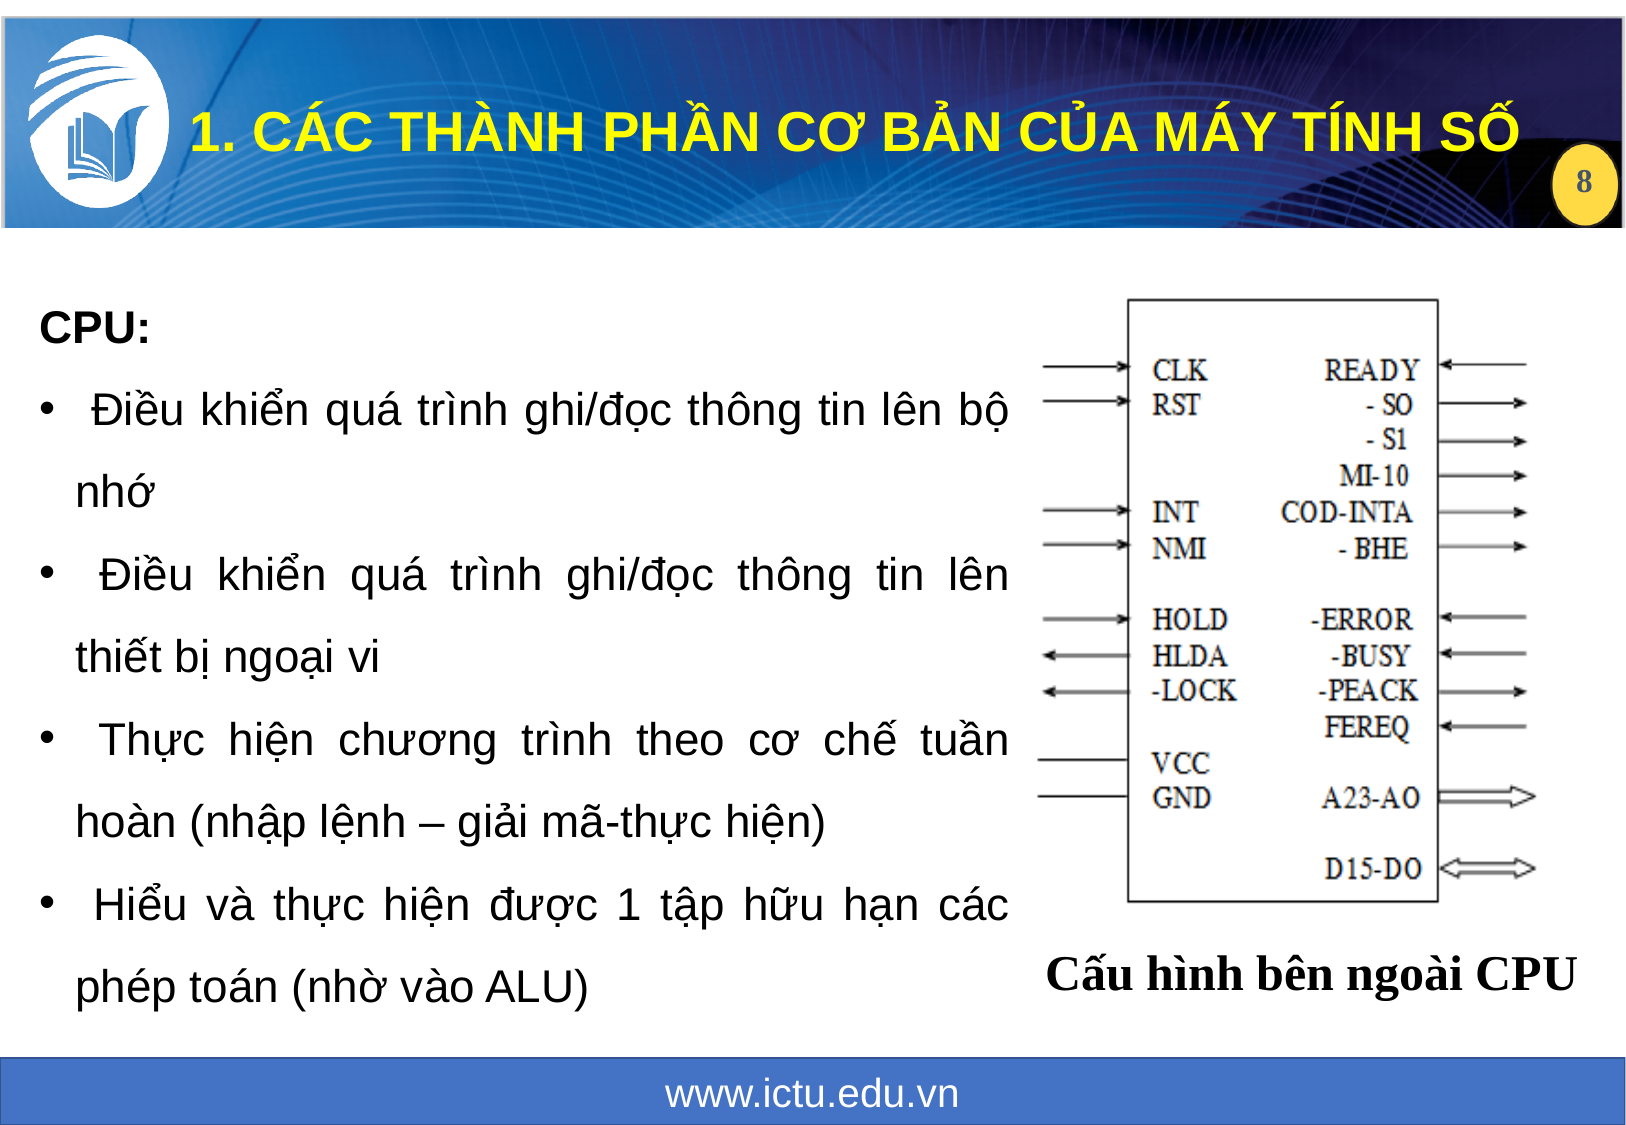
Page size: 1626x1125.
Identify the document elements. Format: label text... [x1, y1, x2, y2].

text_box 1. CÁC THÀNH PHẦN CƠ BẢN CỦA MÁY TÍNH SỐ [174, 24, 1626, 234]
picture [1025, 263, 1551, 914]
text_box CPU: Điều khiển quá trình ghi/đọc thông tin lên bộ nhớ Điều khiển quá trình ghi/đọc thông tin lên thiết bị ngoại vi Thực hiện chương trình theo cơ chế tuần hoàn (nhập lệnh – giải mã-thực hiện) Hiểu và thực hiện được 1 tập hữu hạn các phép toán (nhờ vào ALU) [25, 262, 1026, 1020]
picture [2, 16, 1625, 228]
text_box Cấu hình bên ngoài CPU [1030, 932, 1594, 1008]
